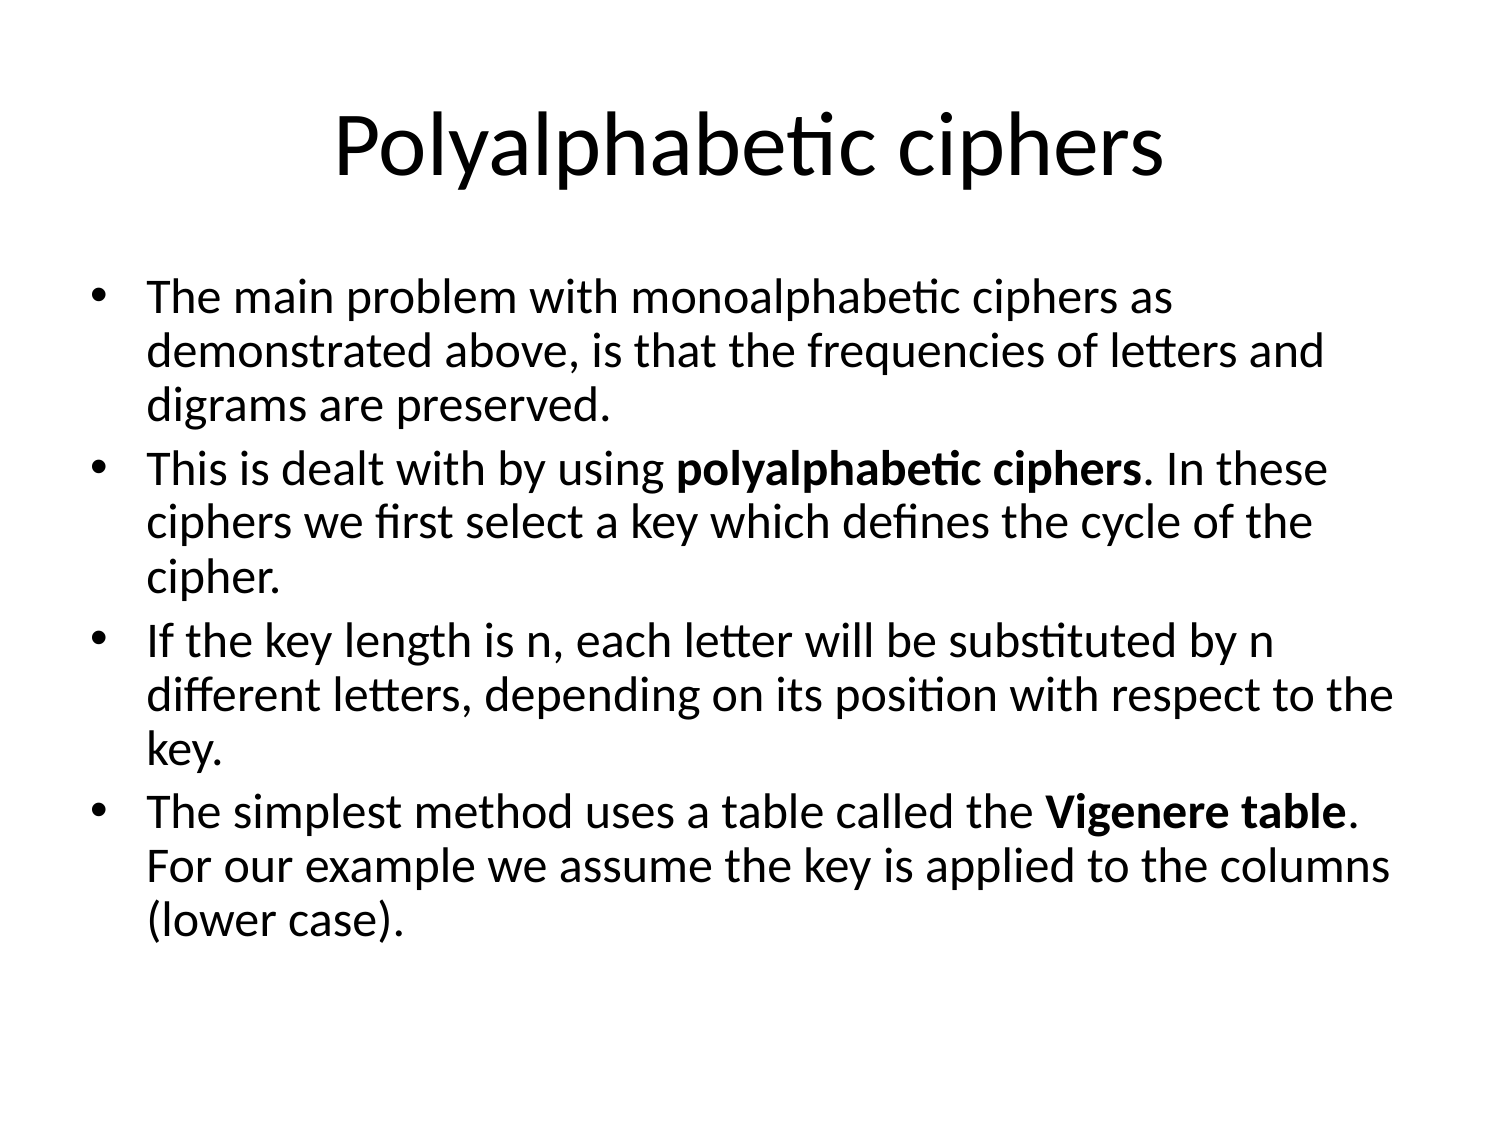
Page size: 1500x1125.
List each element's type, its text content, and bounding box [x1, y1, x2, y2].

list The main problem with monoalphabetic ciphers as demonstrated above, is that the frequencies of letters and digrams are preserved. This is dealt with by using polyalphabetic ciphers. In these ciphers we first select a key which defines the cycle of the cipher. If the key length is n, each letter will be substituted by n different letters, depending on its position with respect to the key. The simplest method uses a table called the Vigenere table. For our example we assume the key is applied to the columns (lower case). [75, 262, 1425, 1005]
title Polyalphabetic ciphers [75, 45, 1425, 233]
